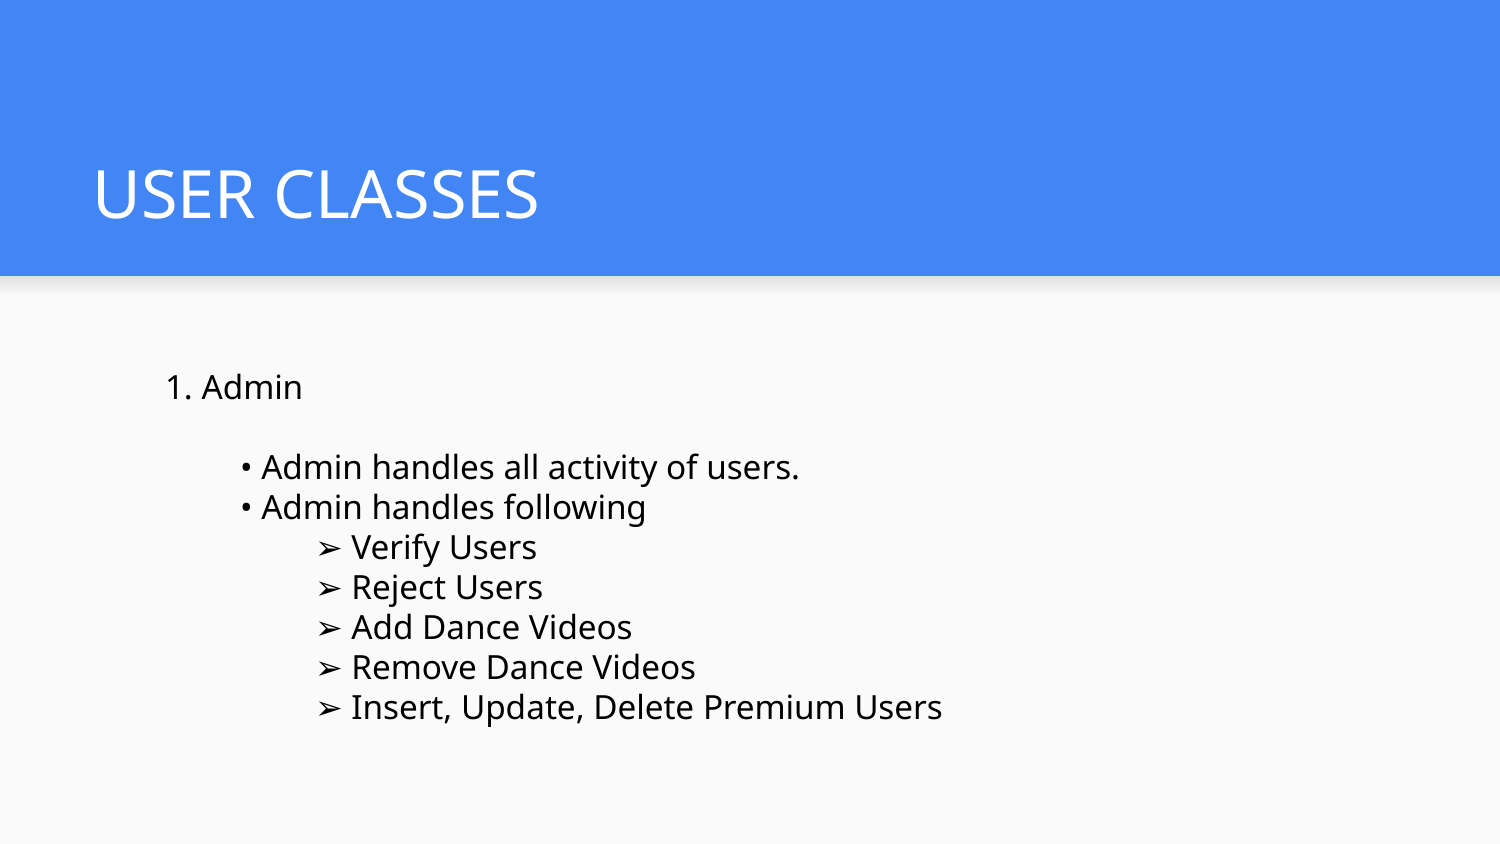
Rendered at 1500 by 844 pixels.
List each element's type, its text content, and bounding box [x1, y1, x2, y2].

title USER CLASSES [77, 121, 1427, 248]
text_box 1. Admin • Admin handles all activity of users. • Admin handles following ➢ Verify Users ➢ Reject Users ➢ Add Dance Videos ➢ Remove Dance Videos ➢ Insert, Update, Delete Premium Users [149, 351, 1354, 811]
